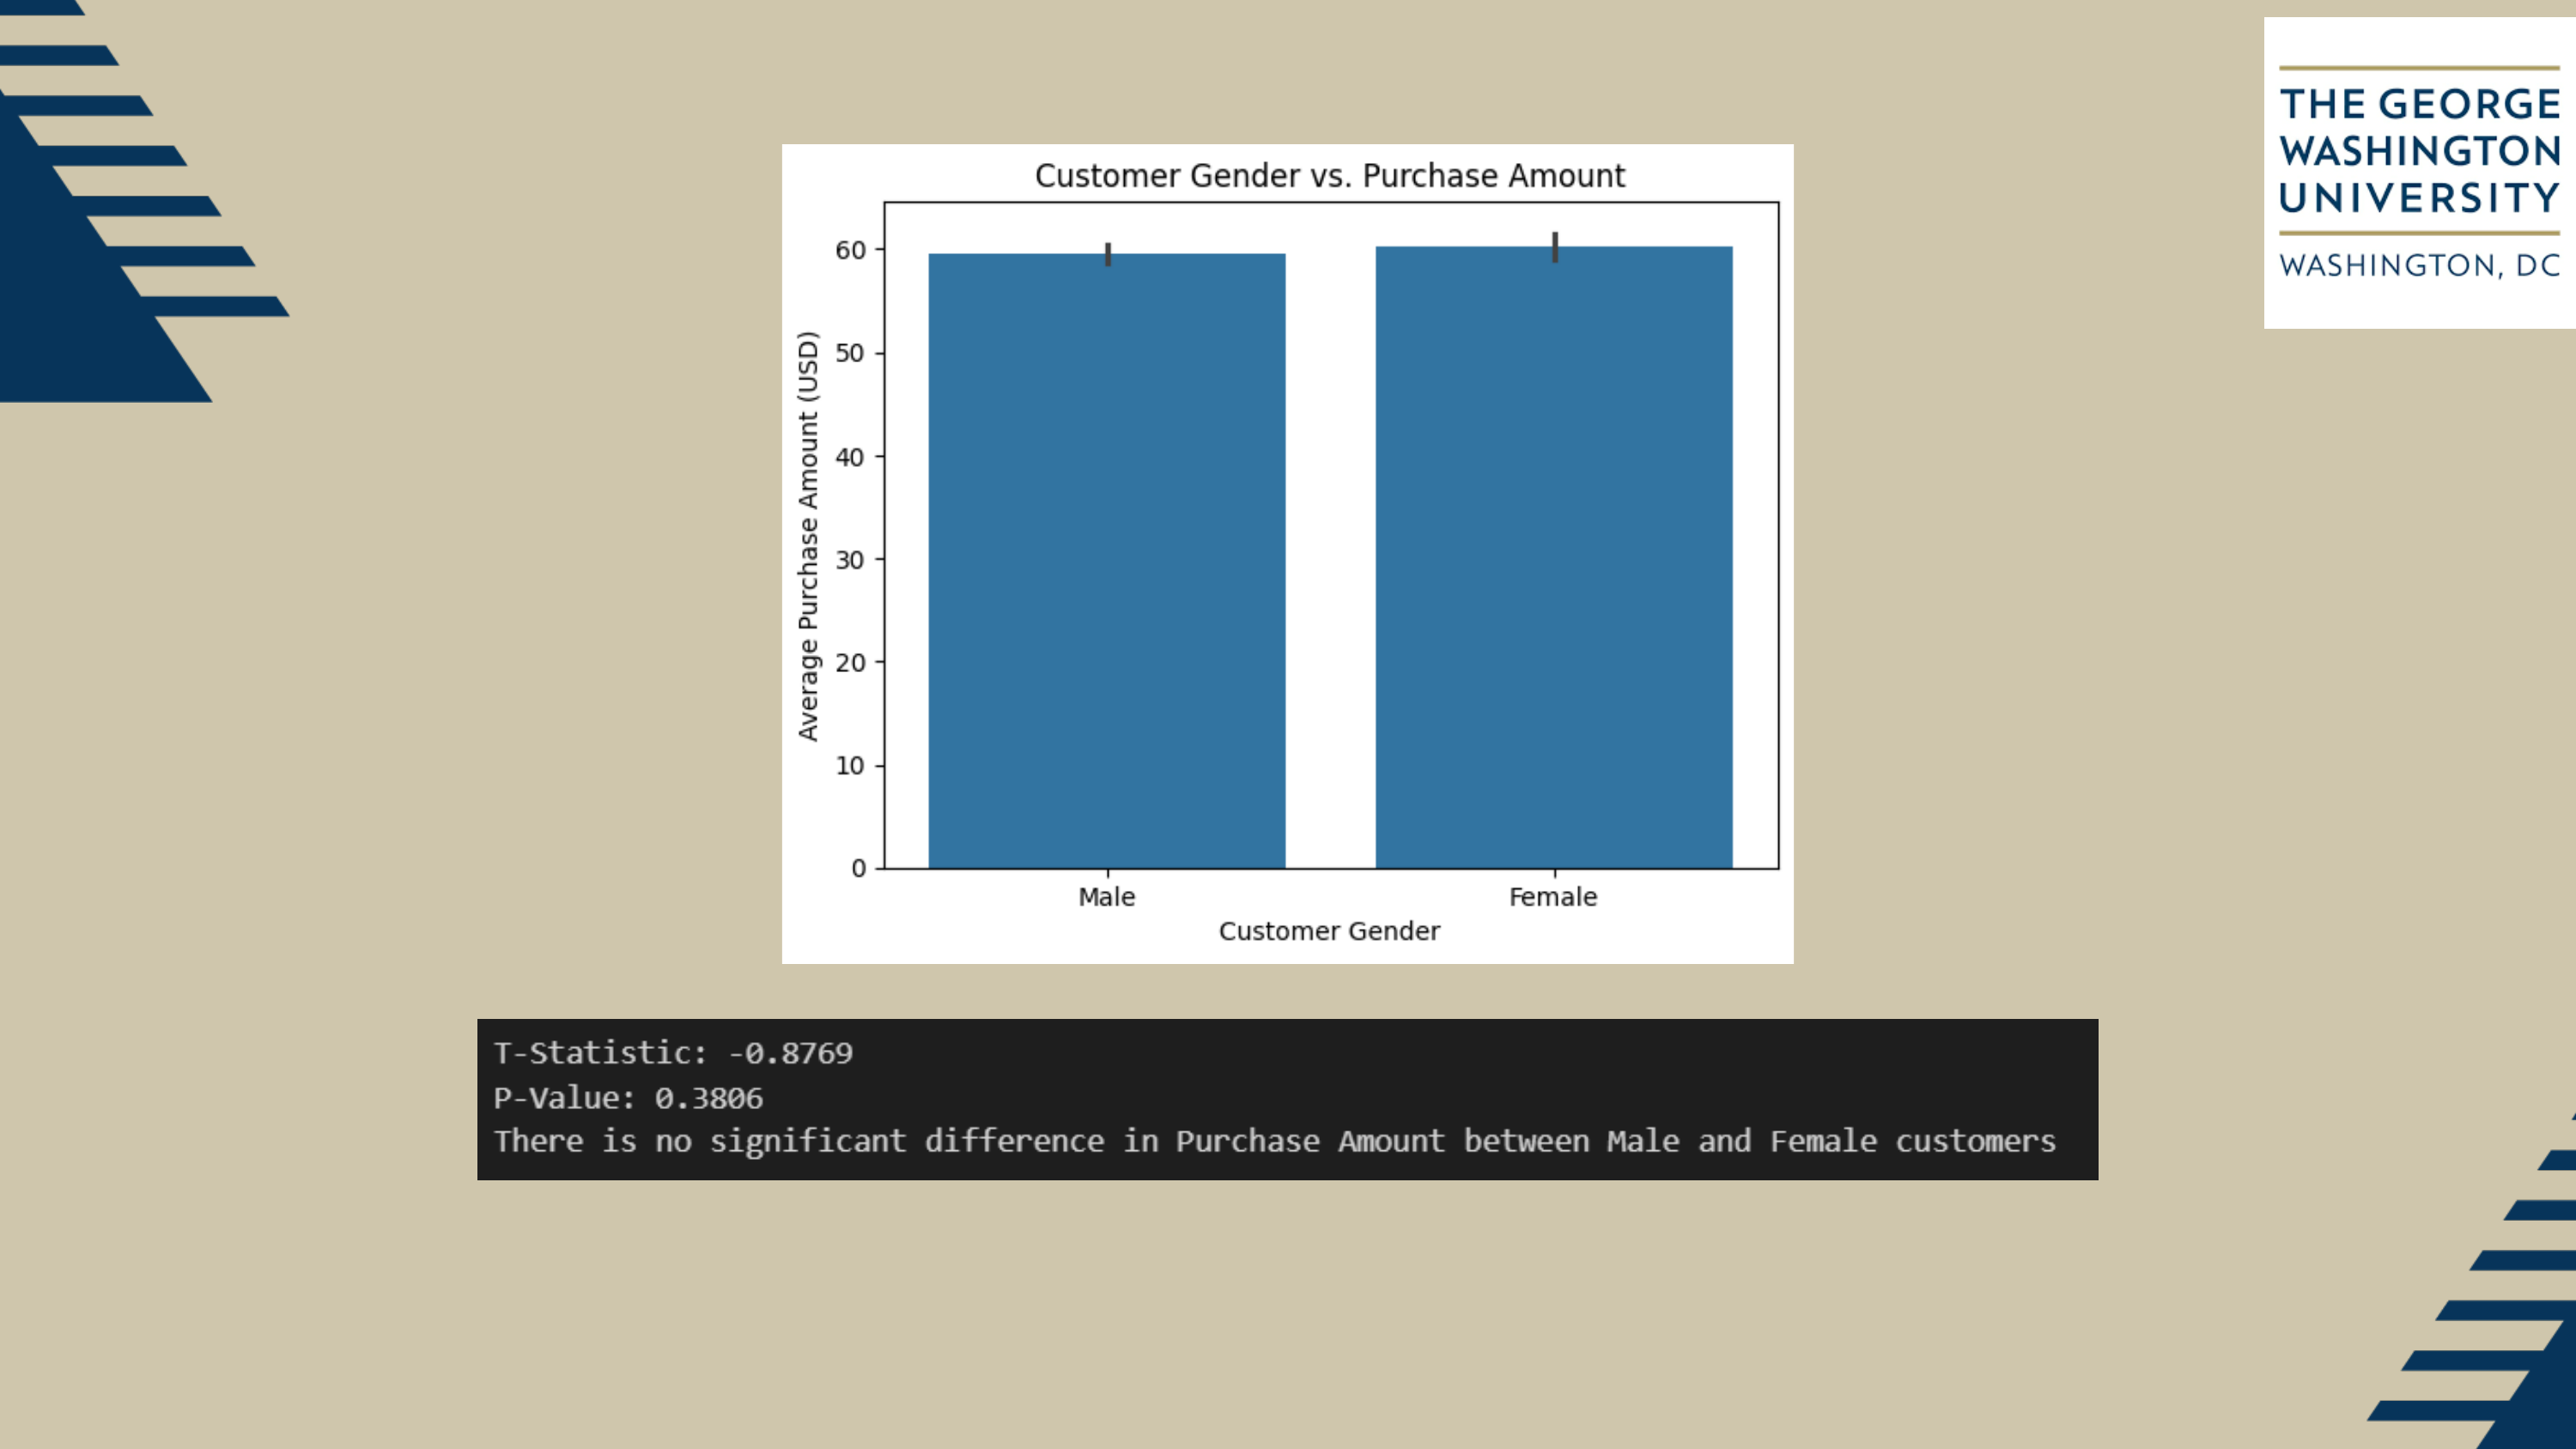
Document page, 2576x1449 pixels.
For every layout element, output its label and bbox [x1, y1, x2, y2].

text_box [477, 1019, 2099, 1180]
text_box [0, 0, 290, 403]
text_box [781, 144, 1795, 964]
text_box [2299, 1092, 2576, 1449]
text_box [2263, 17, 2576, 329]
